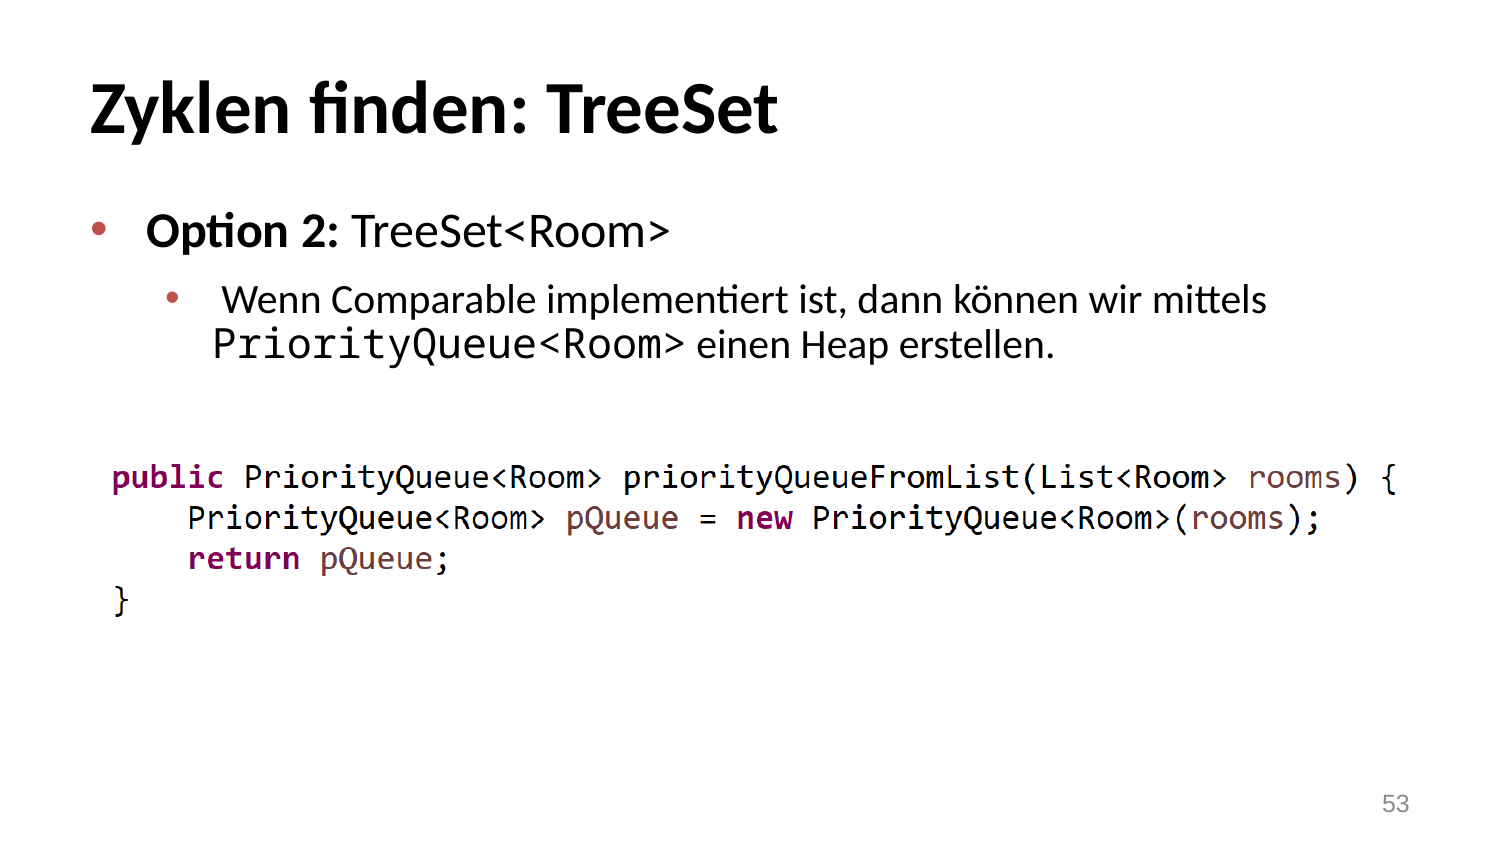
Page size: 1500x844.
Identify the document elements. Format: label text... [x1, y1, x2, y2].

list Option 2: TreeSet<Room> Wenn Comparable implementiert ist, dann können wir mittels PriorityQueue<Room> einen Heap erstellen. [75, 196, 1413, 754]
picture [92, 452, 1408, 620]
slide_number 53 [1074, 782, 1425, 827]
title Zyklen finden: TreeSet [75, 33, 1425, 175]
